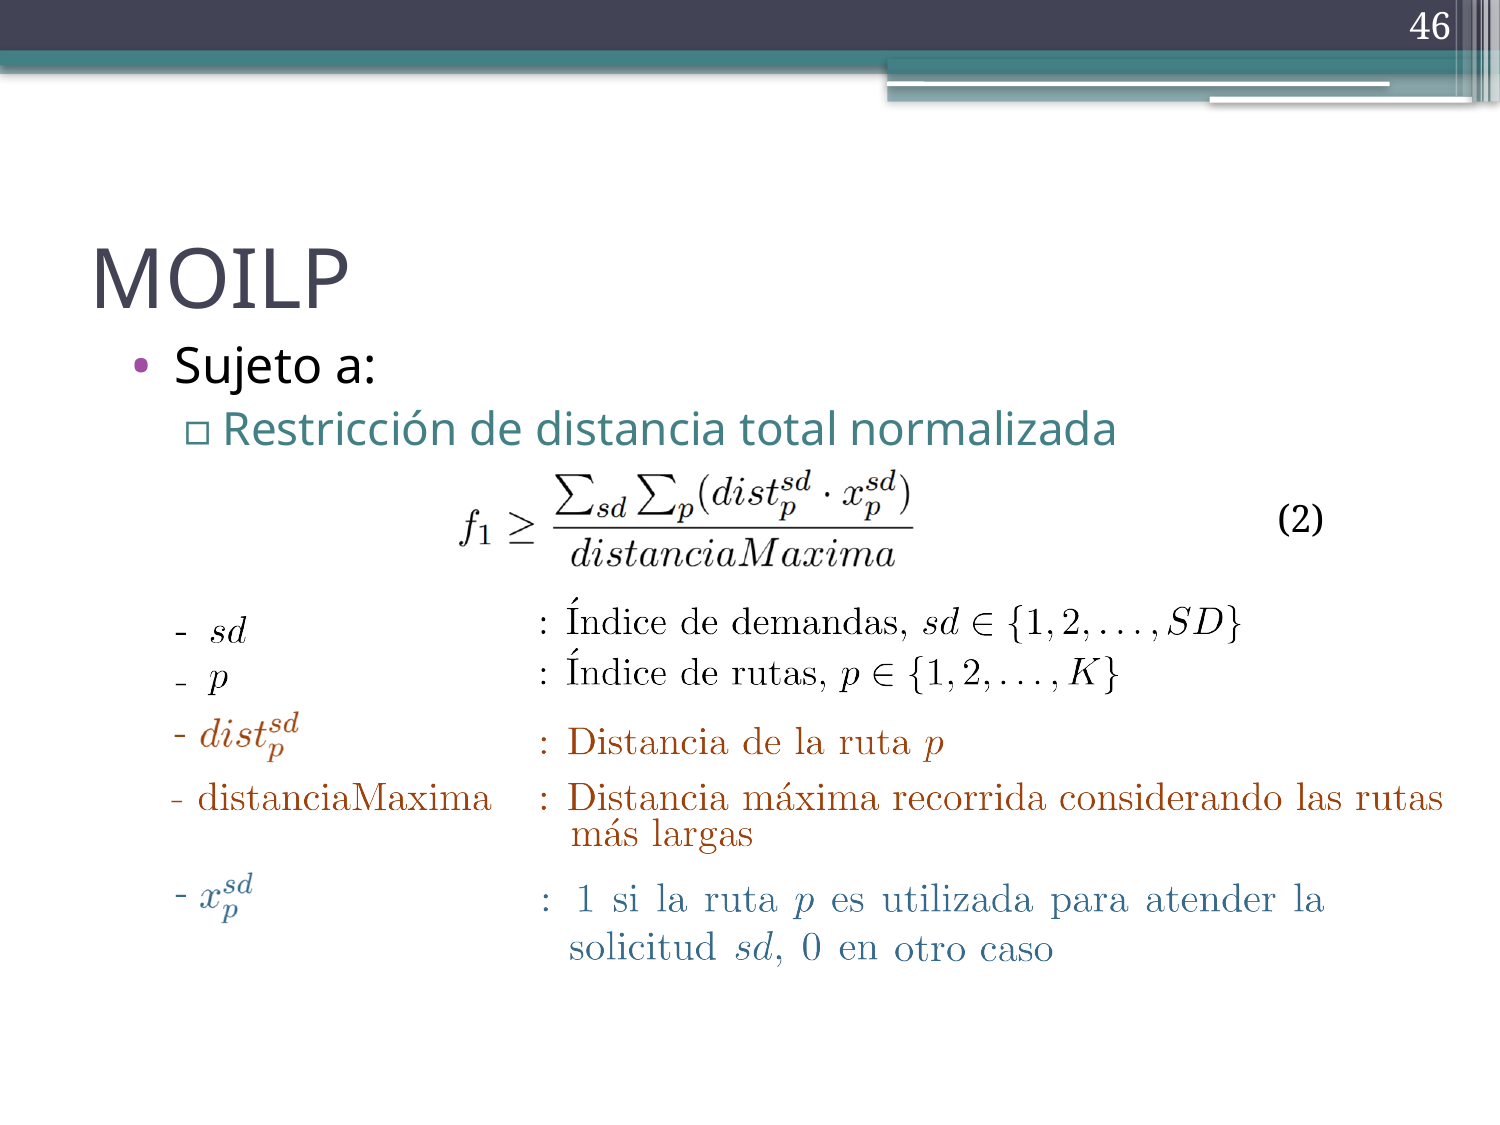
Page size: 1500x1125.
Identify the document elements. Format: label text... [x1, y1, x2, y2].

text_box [175, 867, 1329, 977]
text_box Sujeto a: Restricción de distancia total normalizada [99, 326, 1450, 1104]
title MOILP [75, 187, 1425, 363]
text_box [170, 696, 1452, 858]
slide_number 46 [1341, 0, 1466, 61]
picture [395, 454, 981, 597]
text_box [175, 597, 1241, 694]
